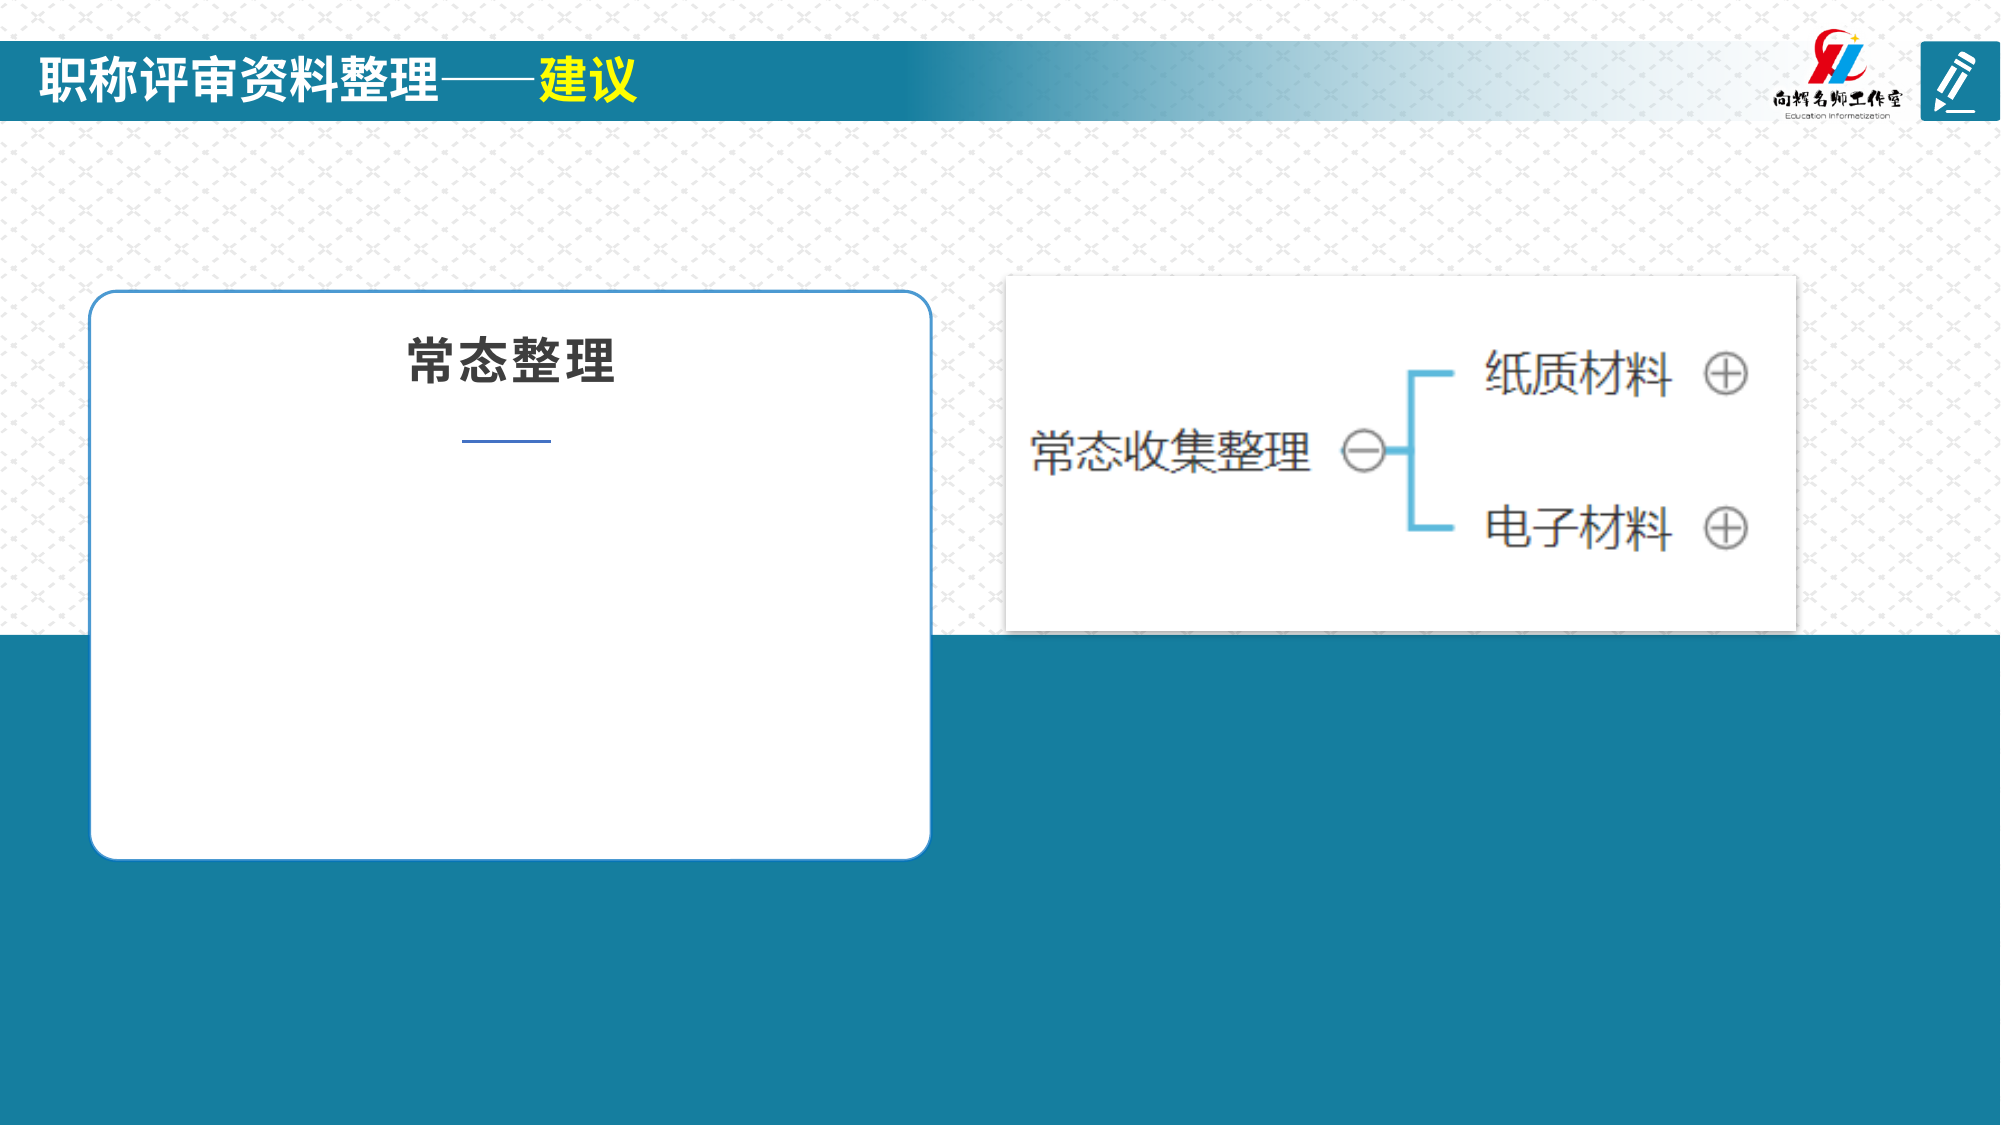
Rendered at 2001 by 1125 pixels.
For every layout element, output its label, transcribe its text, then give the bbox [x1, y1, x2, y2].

text_box [0, 634, 2000, 1125]
picture [1020, 290, 1782, 617]
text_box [89, 291, 932, 861]
title 职称评审资料整理——建议 [23, 47, 1361, 118]
picture [1763, 0, 1911, 148]
